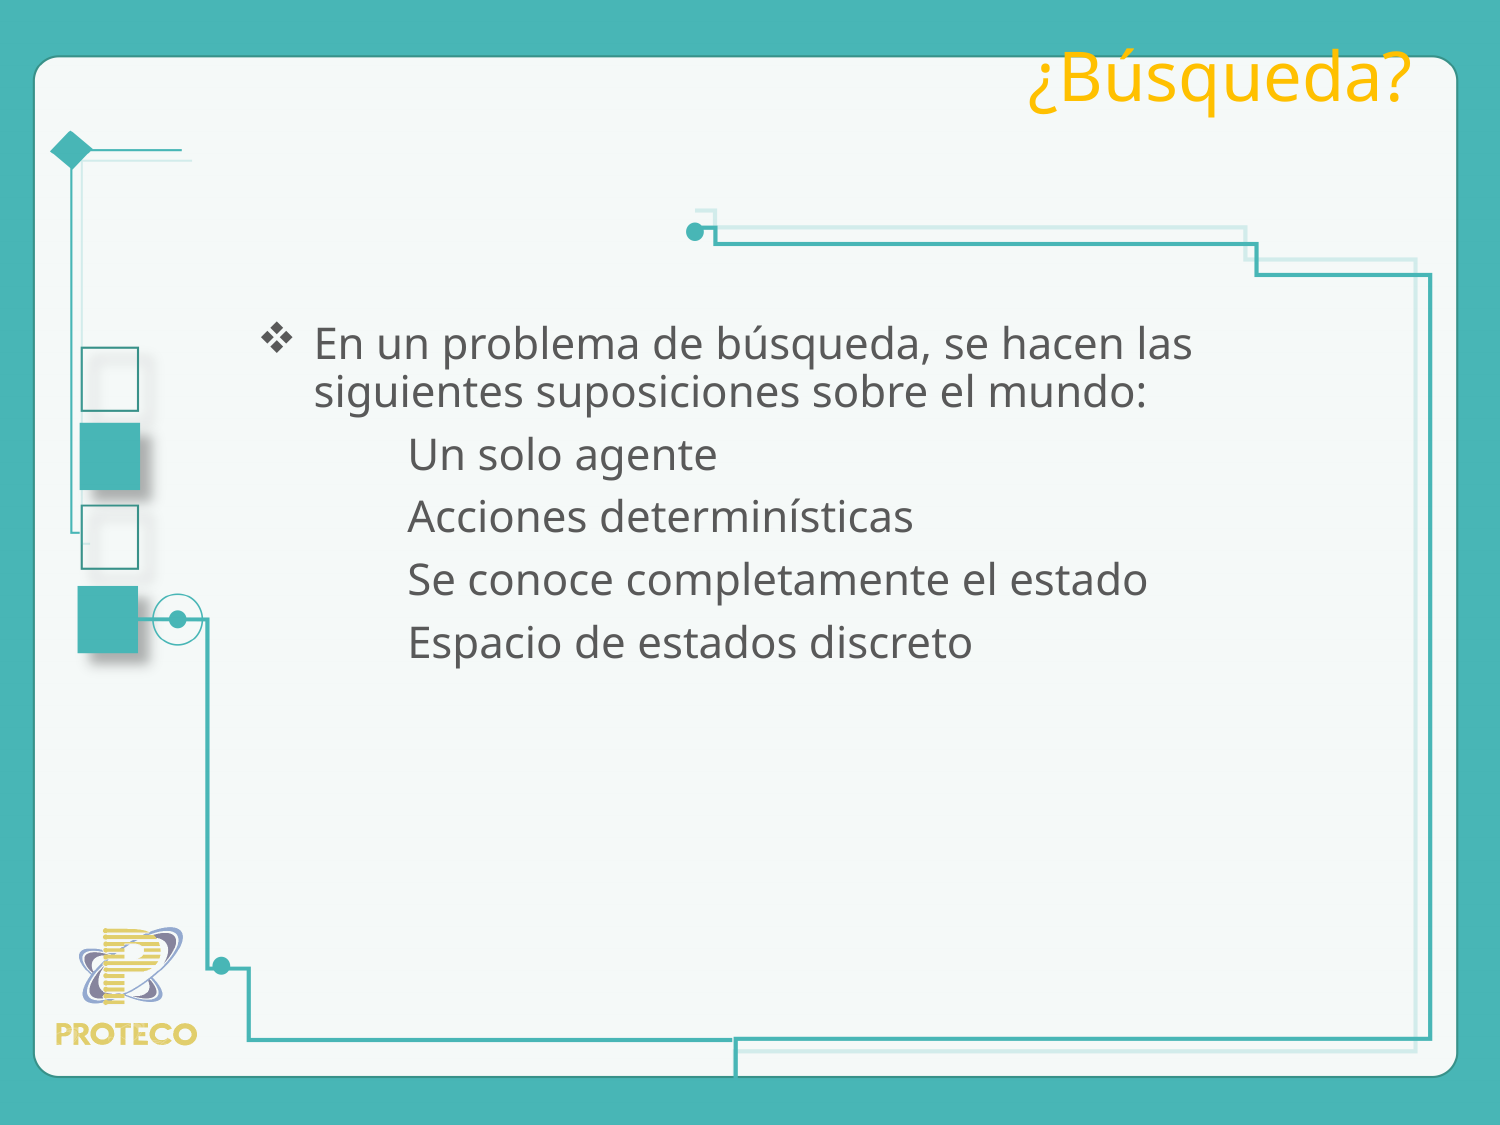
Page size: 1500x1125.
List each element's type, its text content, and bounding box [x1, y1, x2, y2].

text_box ¿Búsqueda? [403, 34, 1428, 187]
text_box En un problema de búsqueda, se hacen las siguientes suposiciones sobre el mundo: Un solo agente Acciones determinísticas Se conoce completamente el estado Espacio de estados discreto [242, 314, 1354, 734]
picture [0, 0, 1500, 1125]
